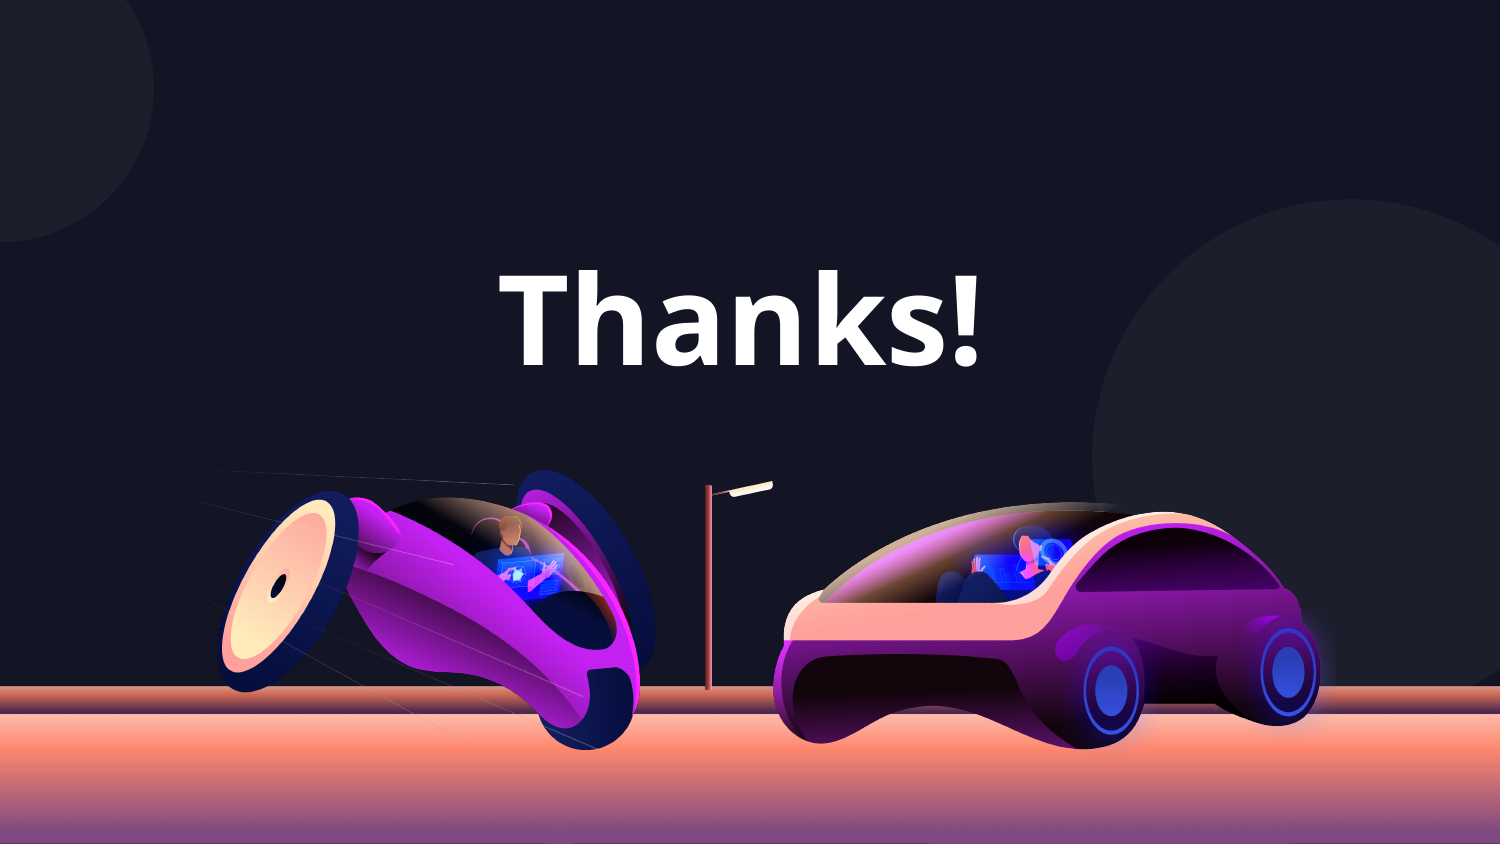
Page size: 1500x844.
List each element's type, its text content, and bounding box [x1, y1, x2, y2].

picture [0, 468, 1500, 844]
title Thanks! [482, 231, 1018, 406]
